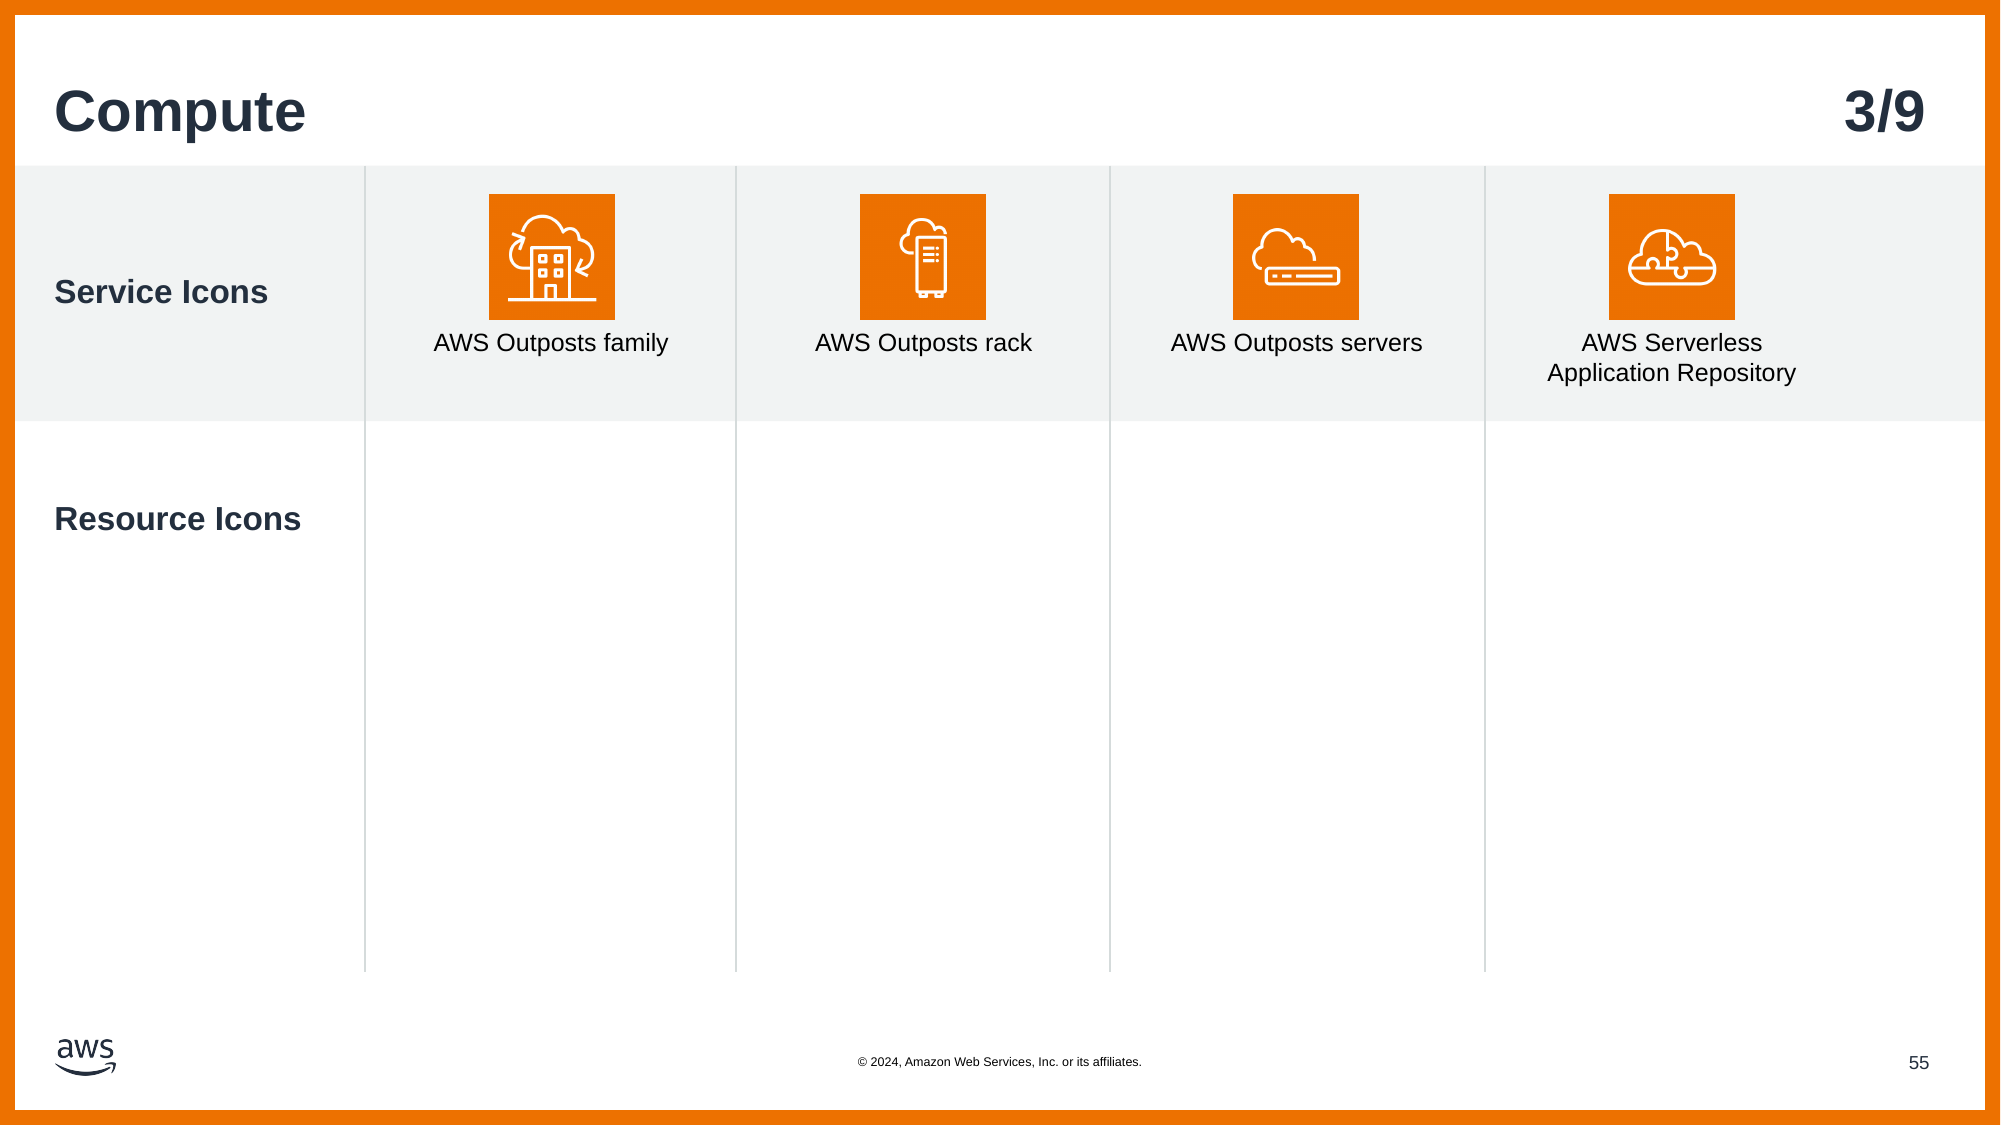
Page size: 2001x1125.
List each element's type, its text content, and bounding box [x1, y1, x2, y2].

picture [489, 194, 615, 320]
picture [1609, 194, 1735, 320]
picture [55, 1039, 116, 1076]
text_box AWS Outposts family [367, 319, 735, 364]
title Compute 3/9 [39, 59, 1945, 166]
picture [860, 194, 986, 320]
slide_number 55 [1494, 1031, 1945, 1092]
text_box AWS Outposts servers [1111, 319, 1484, 364]
text_box AWS Serverless Application Repository [1491, 319, 1853, 394]
text_box AWS Outposts rack [736, 319, 1109, 364]
footer © 2024, Amazon Web Services, Inc. or its affiliates. [662, 1031, 1338, 1092]
picture [1233, 194, 1359, 320]
